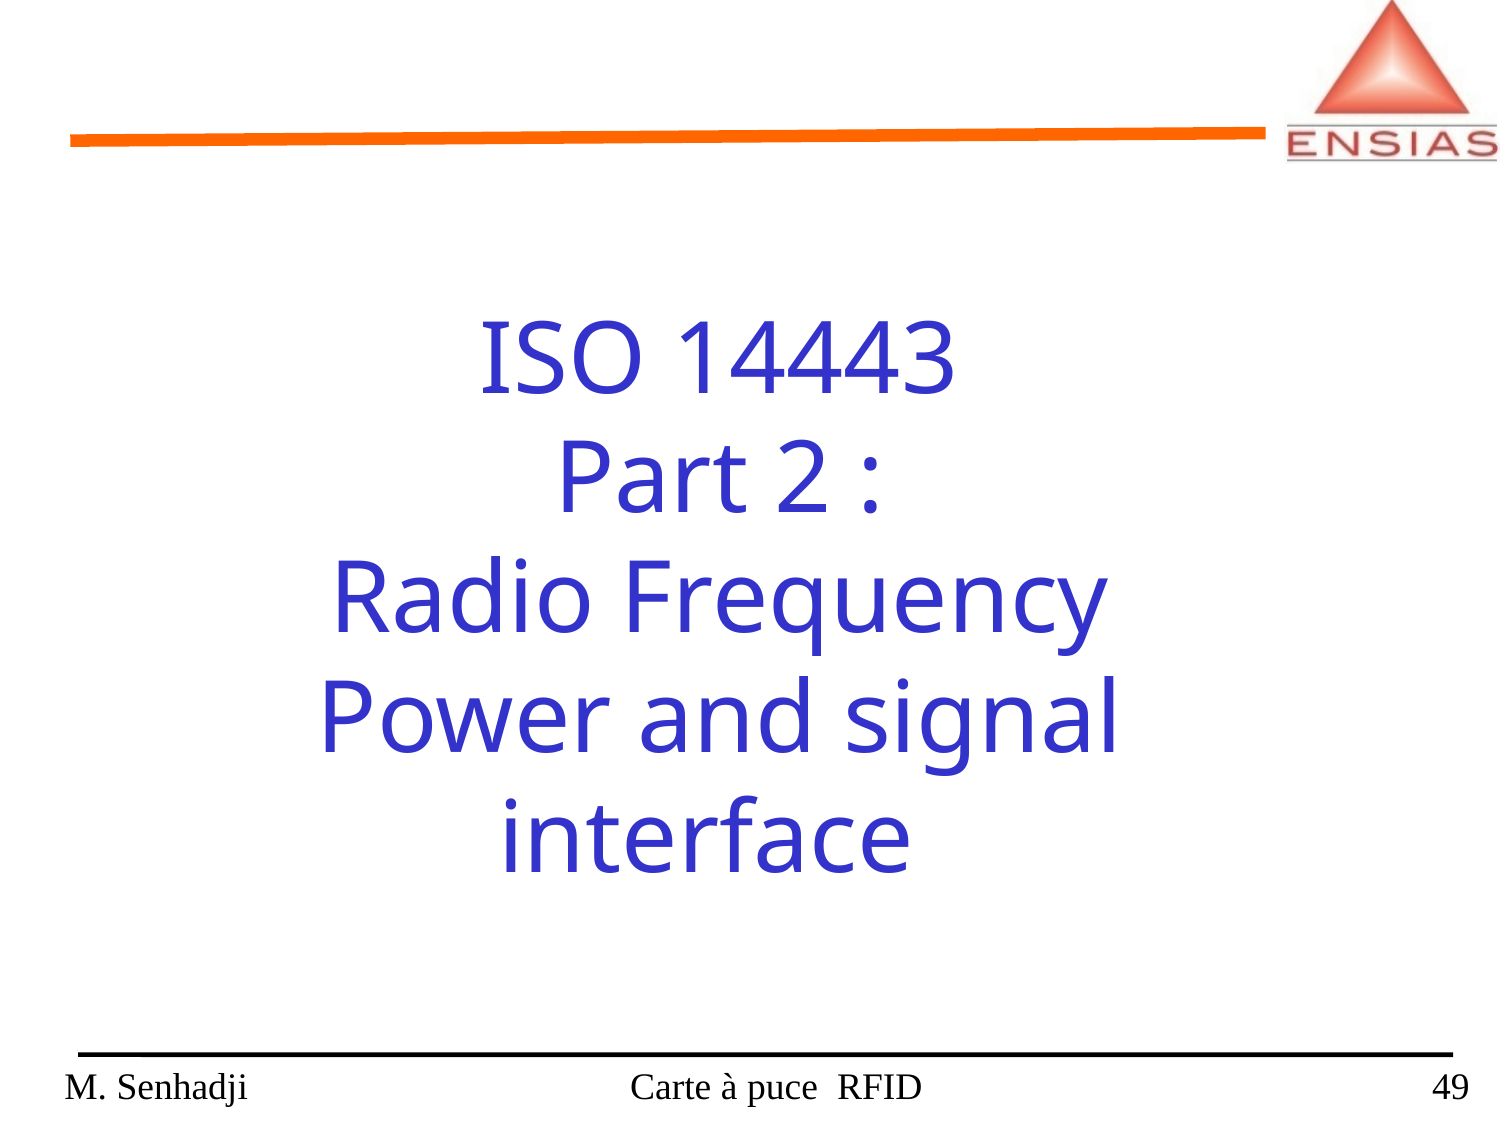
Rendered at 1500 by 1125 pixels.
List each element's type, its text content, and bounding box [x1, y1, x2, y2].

title ISO 14443 Part 2 : Radio Frequency Power and signal interface [81, 529, 1358, 657]
picture [1284, 0, 1500, 164]
